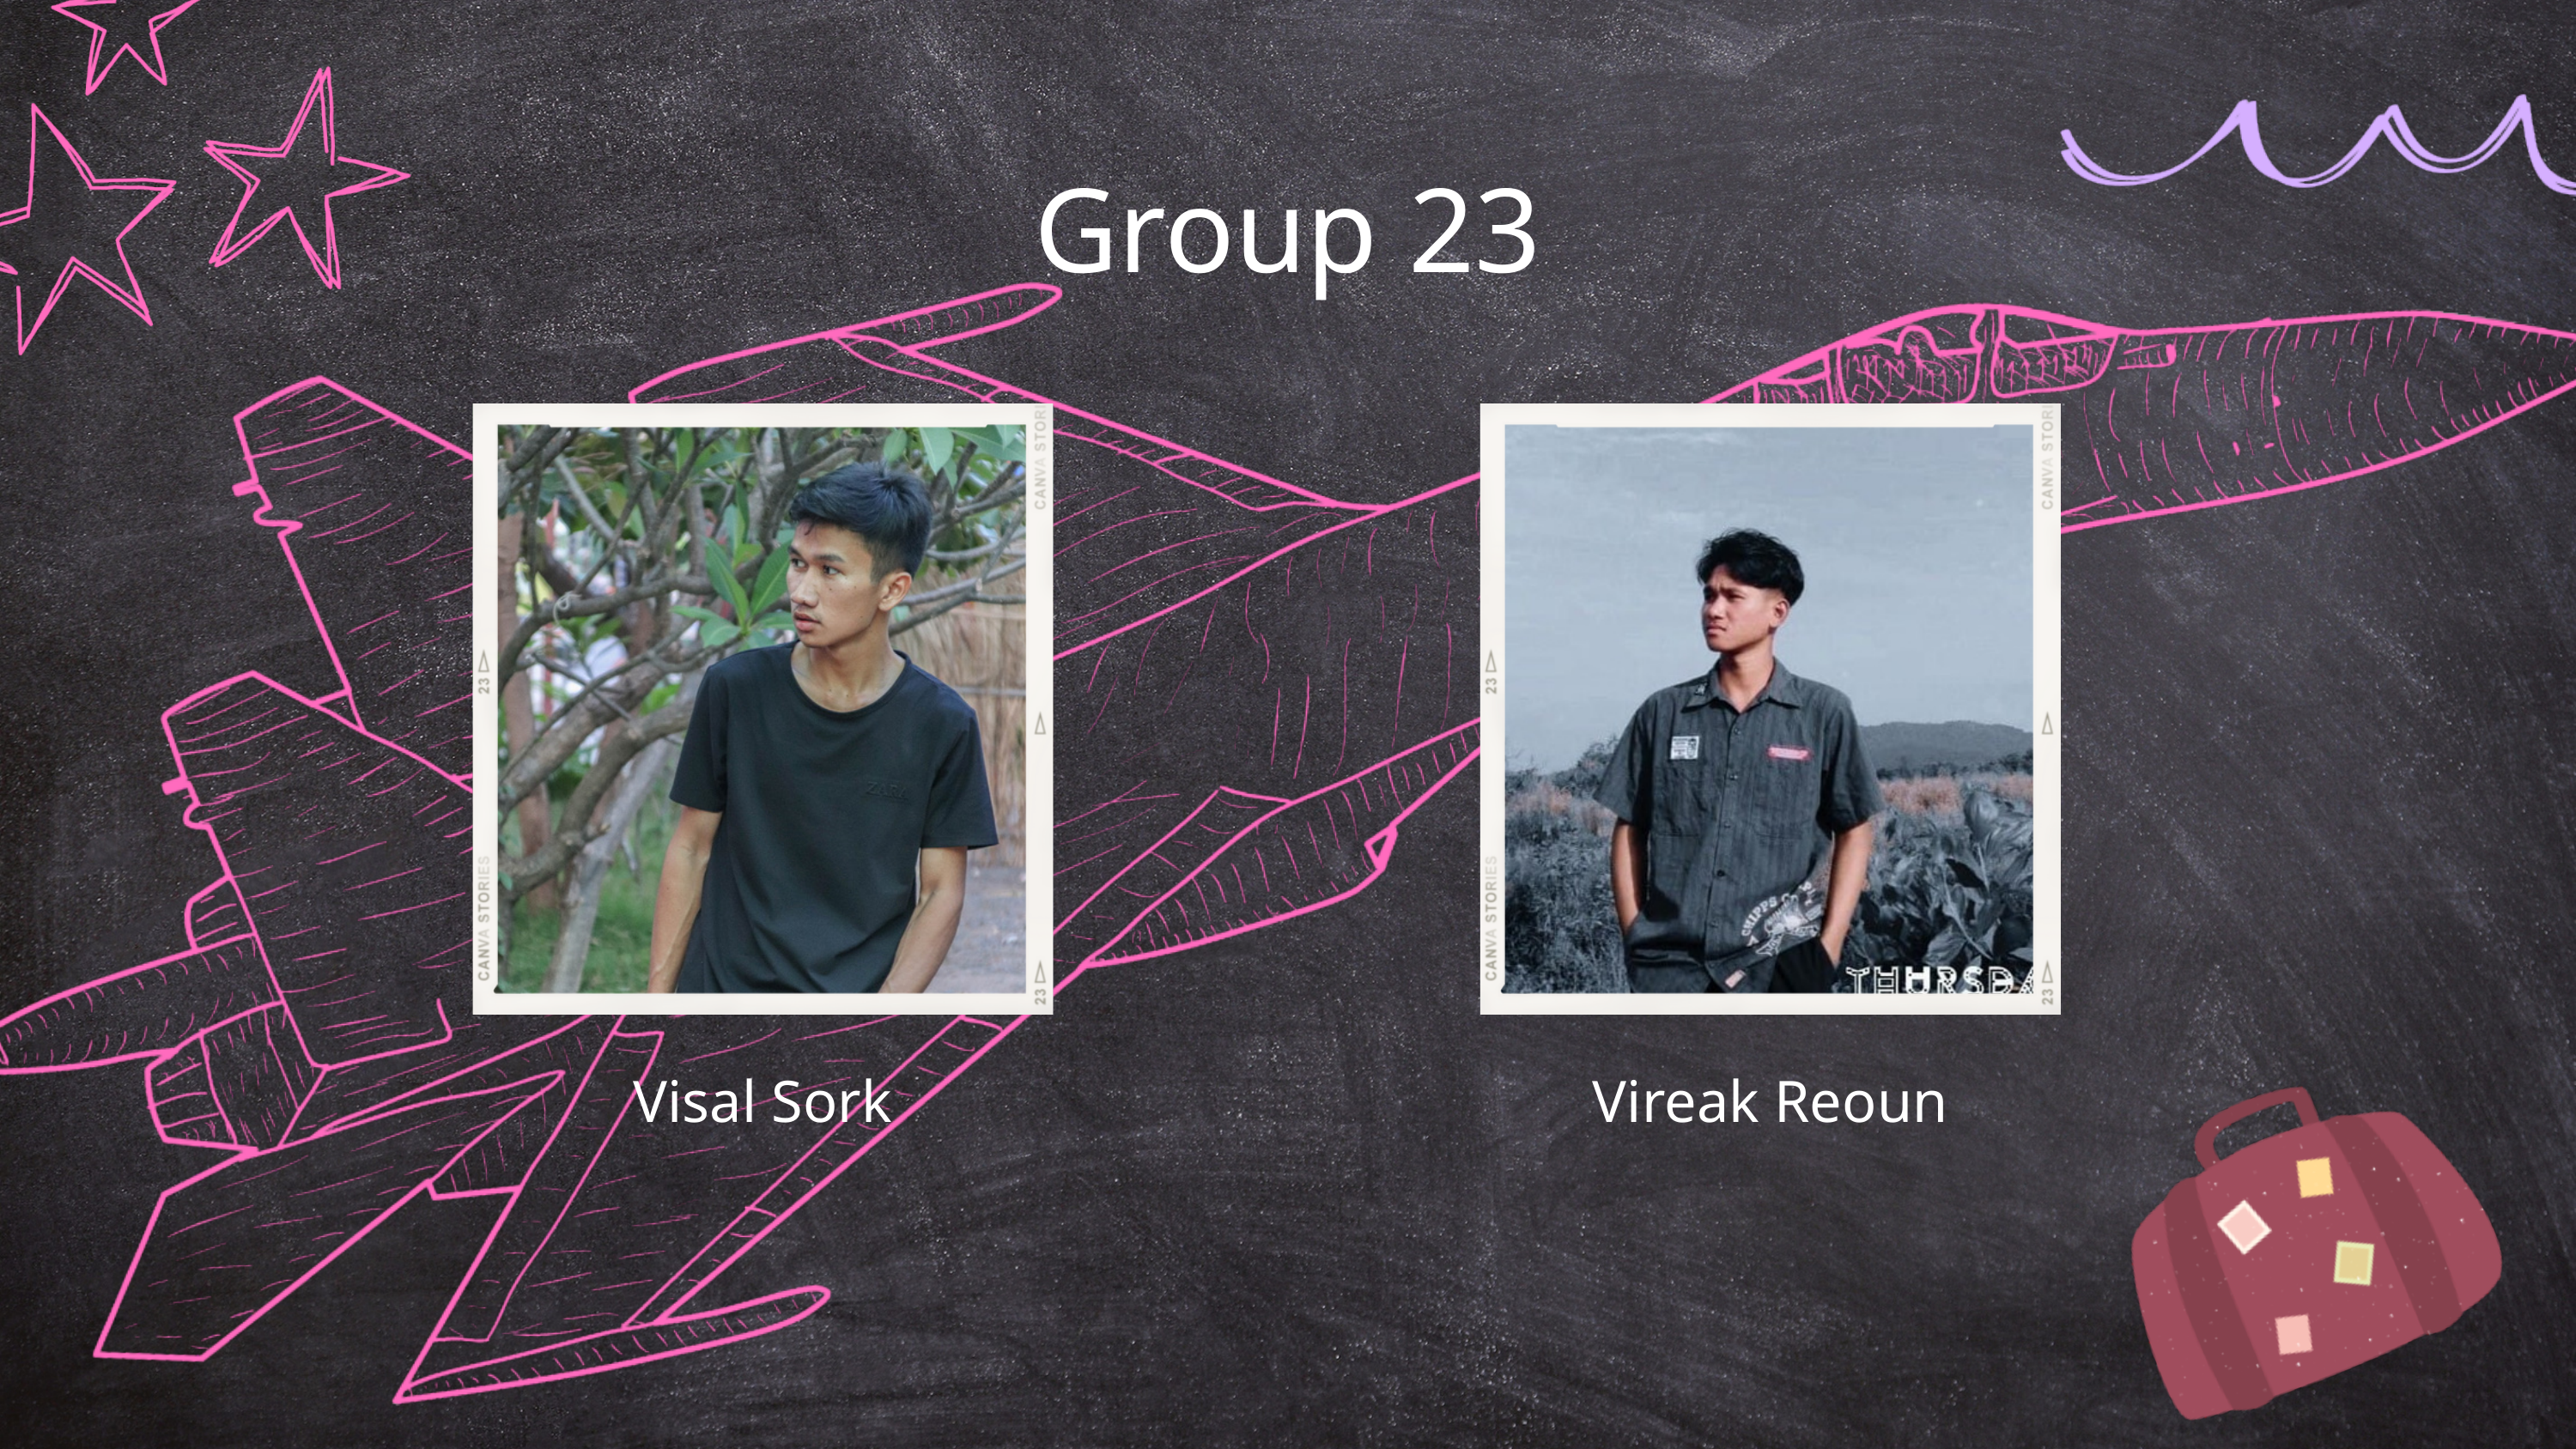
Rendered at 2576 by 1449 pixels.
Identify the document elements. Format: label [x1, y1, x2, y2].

text_box [1479, 403, 2061, 1015]
picture [0, 0, 2576, 1449]
text_box [472, 403, 1054, 1015]
